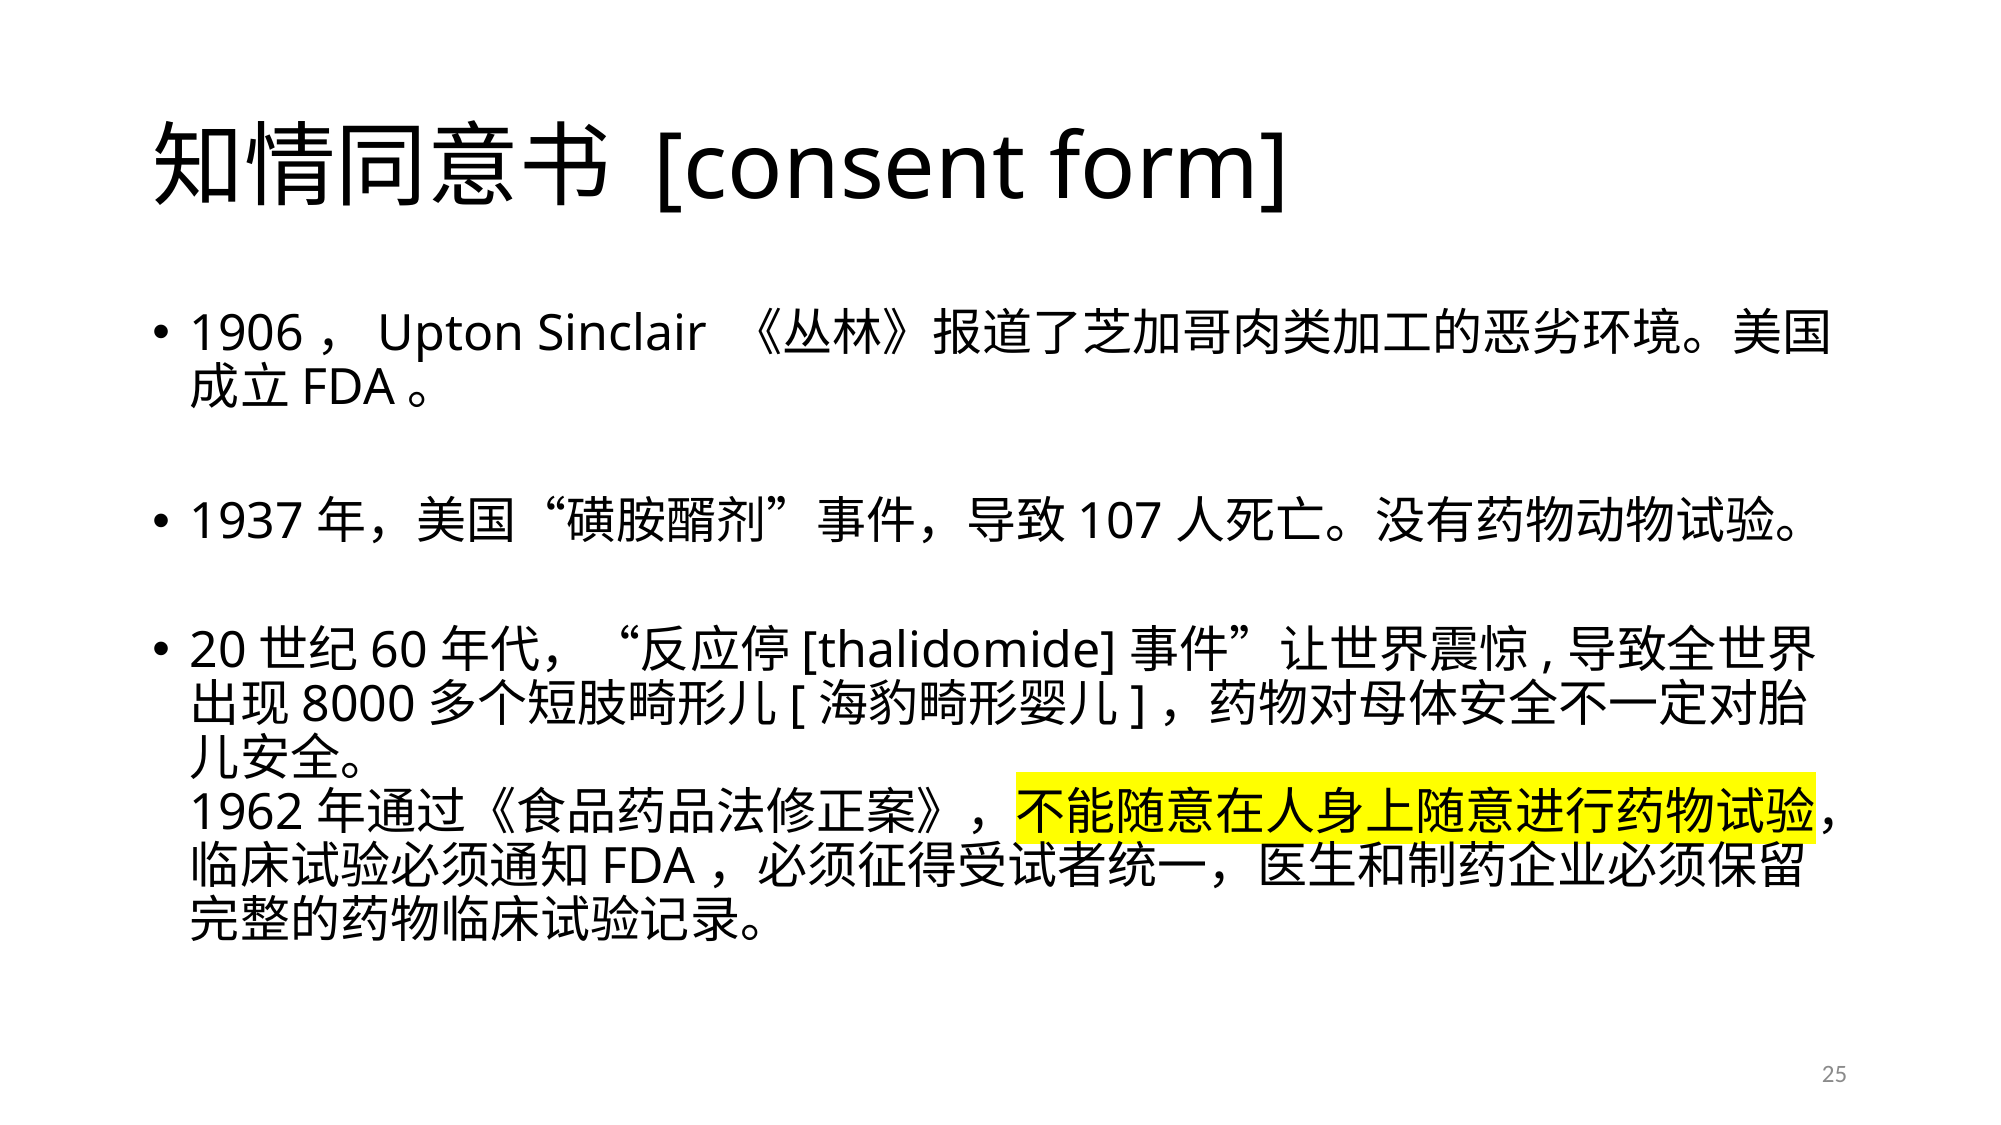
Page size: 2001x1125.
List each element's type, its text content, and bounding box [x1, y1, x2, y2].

title 知情同意书 [consent form] [137, 59, 1863, 278]
slide_number 25 [1412, 1042, 1863, 1103]
list 1906，Upton Sinclair 《丛林》报道了芝加哥肉类加工的恶劣环境。美国成立FDA。 1937年，美国“磺胺醑剂”事件，导致107人死亡。没有药物动物试验。 20世纪60年代，“反应停[thalidomide]事件”让世界震惊,导致全世界出现8000多个短肢畸形儿[海豹畸形婴儿]，药物对母体安全不一定对胎儿安全。 1962年通过《食品药品法修正案》，不能随意在人身上随意进行药物试验，临床试验必须通知FDA，必须征得受试者统一，医生和制药企业必须保留完整的药物临床试验记录。 [137, 299, 1863, 1014]
